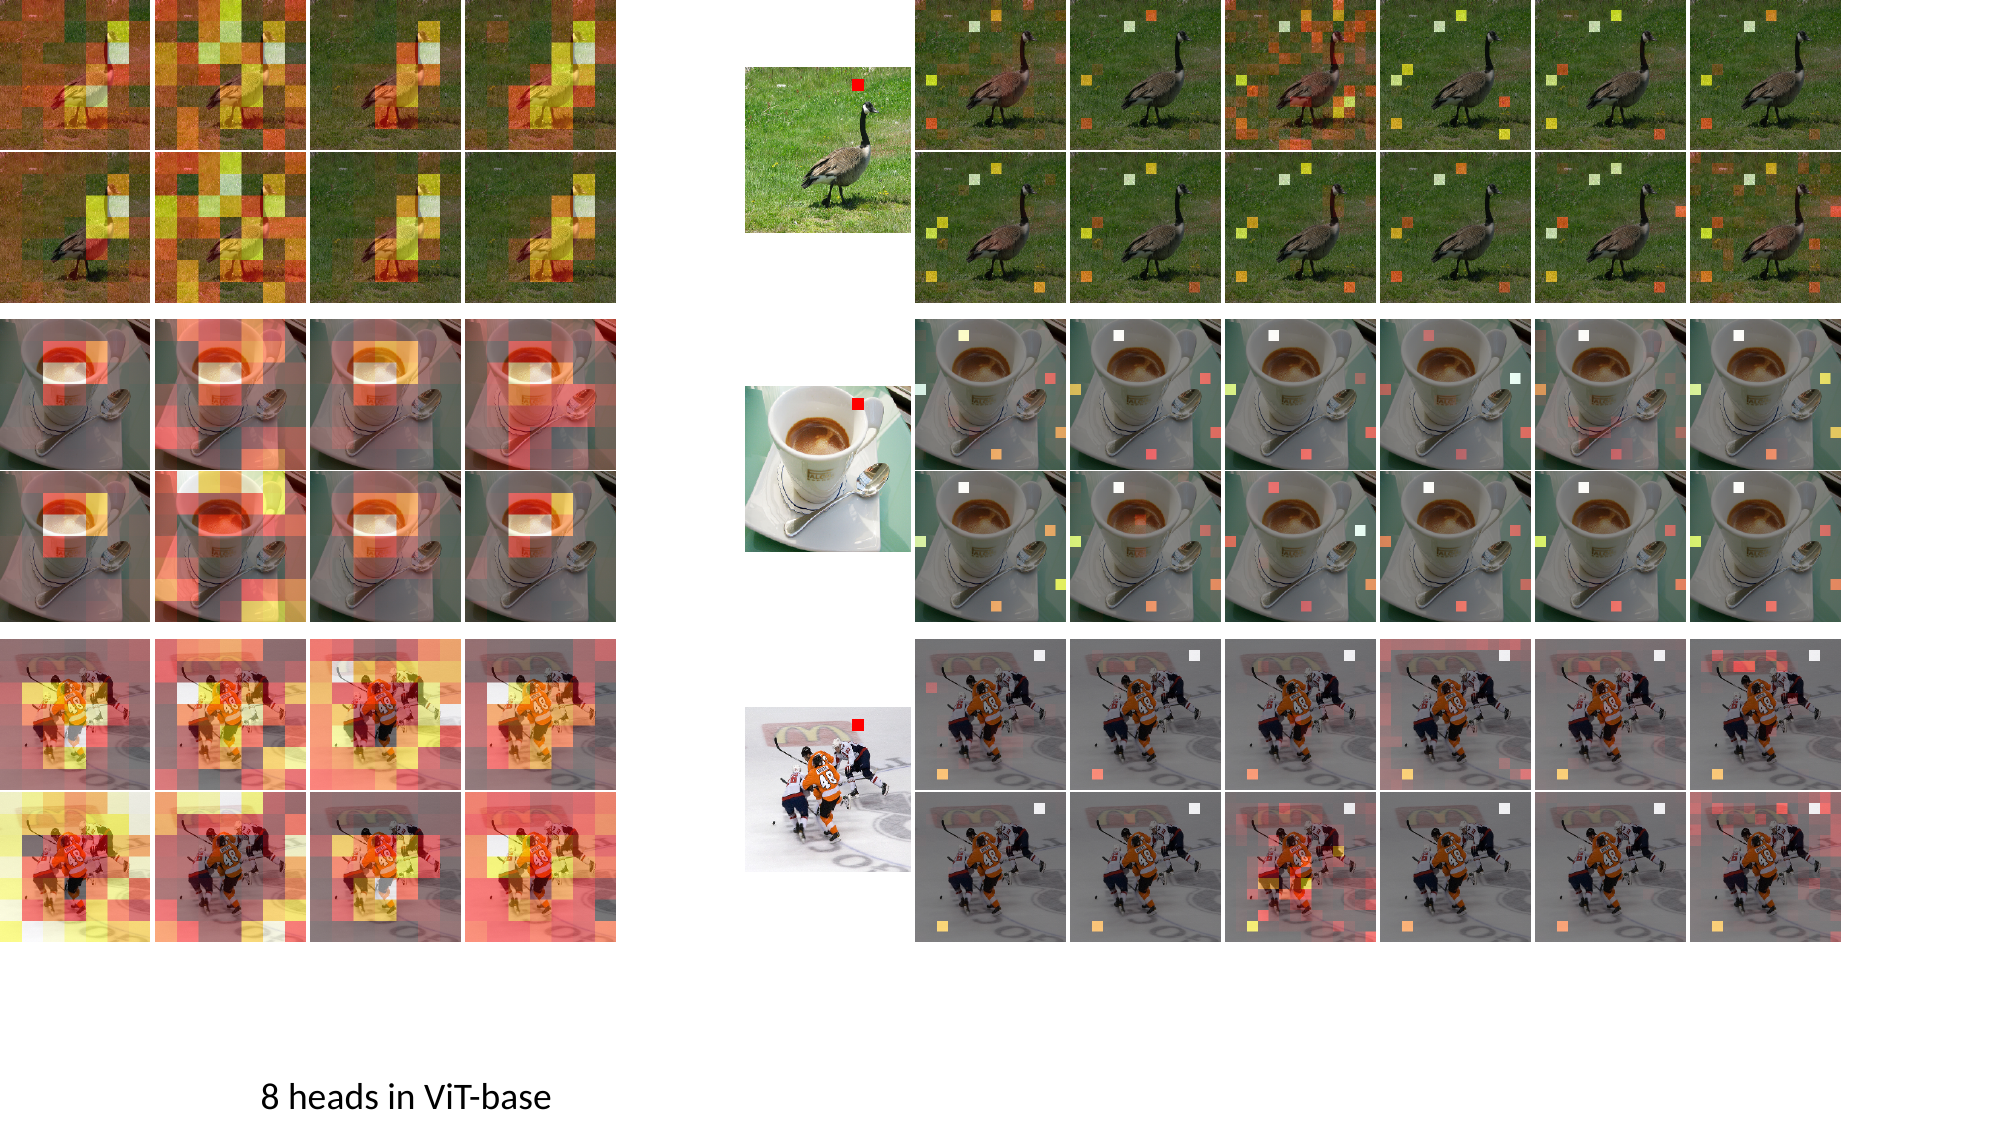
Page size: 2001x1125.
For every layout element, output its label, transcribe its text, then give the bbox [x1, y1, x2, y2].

picture [1225, 319, 1376, 470]
picture [1380, 319, 1531, 470]
picture [0, 471, 150, 622]
picture [1380, 639, 1531, 790]
picture [154, 792, 306, 943]
picture [310, 471, 461, 622]
picture [1070, 319, 1221, 470]
picture [465, 0, 616, 150]
picture [1535, 0, 1686, 150]
picture [154, 0, 306, 150]
picture [1690, 152, 1841, 303]
picture [310, 319, 461, 470]
picture [1535, 471, 1686, 622]
picture [1070, 0, 1221, 150]
picture [1690, 0, 1841, 150]
picture [915, 792, 1066, 943]
picture [915, 0, 1066, 150]
picture [1690, 319, 1841, 470]
picture [154, 639, 306, 790]
picture [1535, 152, 1686, 303]
picture [1070, 639, 1221, 790]
picture [745, 706, 911, 872]
text_box 8 heads in ViT-base [245, 1064, 568, 1125]
picture [1070, 471, 1221, 622]
picture [154, 471, 306, 622]
picture [310, 0, 461, 150]
picture [1535, 319, 1686, 470]
picture [1690, 639, 1841, 790]
picture [0, 152, 150, 303]
picture [1070, 152, 1221, 303]
picture [915, 471, 1066, 622]
picture [465, 639, 616, 790]
picture [465, 152, 616, 303]
picture [465, 471, 616, 622]
picture [1535, 639, 1686, 790]
picture [1690, 792, 1841, 943]
picture [1380, 792, 1531, 943]
picture [745, 386, 911, 552]
picture [0, 319, 150, 470]
picture [745, 67, 911, 233]
picture [0, 0, 150, 150]
picture [0, 792, 150, 943]
picture [1225, 0, 1376, 150]
picture [1225, 792, 1376, 943]
picture [1225, 152, 1376, 303]
picture [465, 319, 616, 470]
picture [0, 639, 150, 790]
picture [310, 639, 461, 790]
picture [915, 319, 1066, 470]
picture [1380, 152, 1531, 303]
picture [465, 792, 616, 943]
picture [1690, 471, 1841, 622]
picture [1225, 639, 1376, 790]
picture [310, 792, 461, 943]
picture [1380, 471, 1531, 622]
picture [154, 319, 306, 470]
picture [1535, 792, 1686, 943]
picture [915, 639, 1066, 790]
picture [154, 152, 306, 303]
picture [915, 152, 1066, 303]
picture [1380, 0, 1531, 150]
picture [1070, 792, 1221, 943]
picture [1225, 471, 1376, 622]
picture [310, 152, 461, 303]
